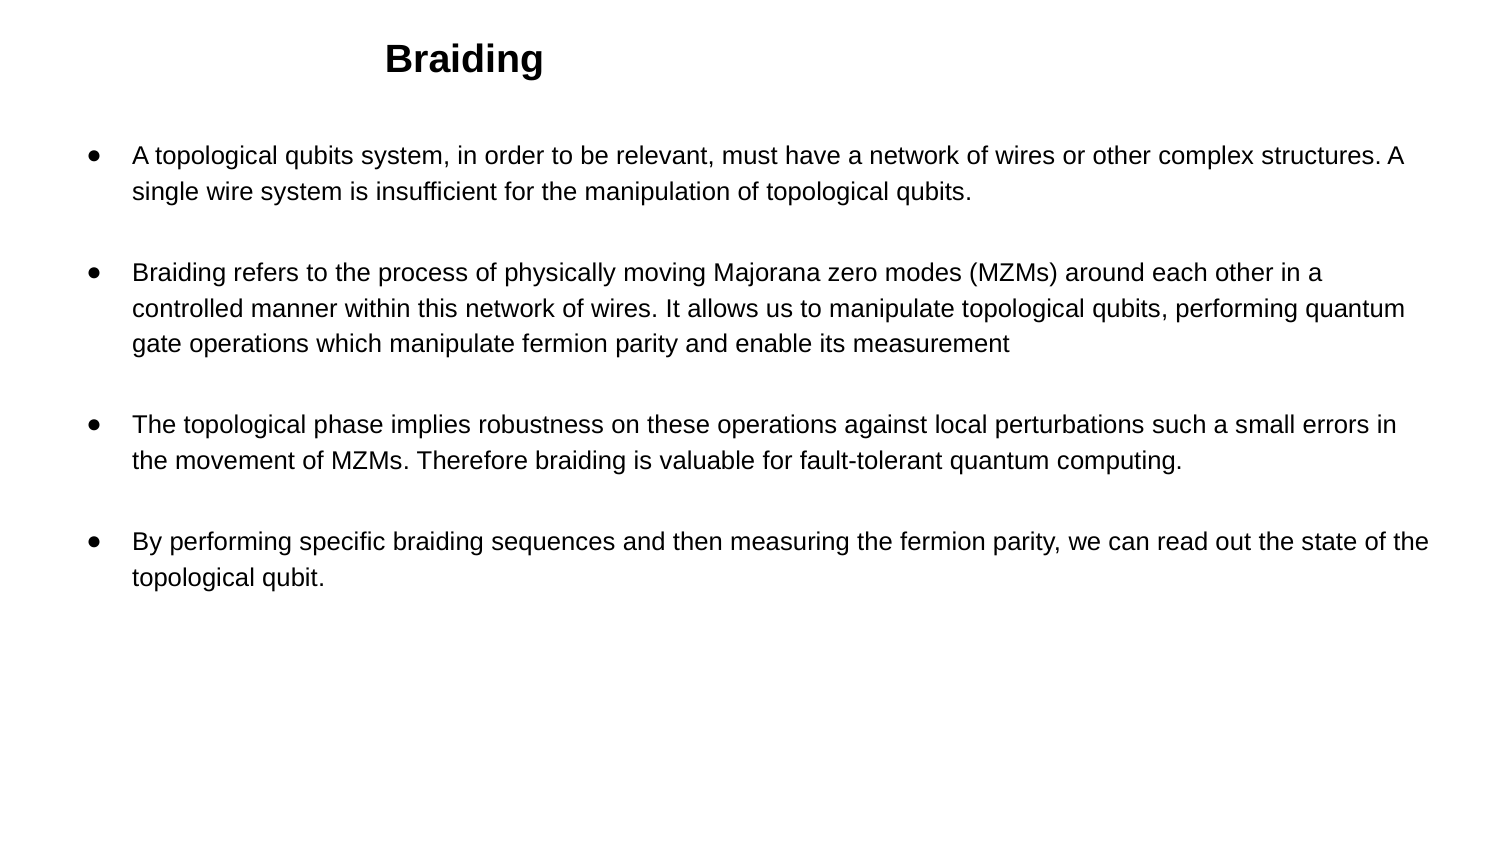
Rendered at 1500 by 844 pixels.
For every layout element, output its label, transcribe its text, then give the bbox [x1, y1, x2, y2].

list A topological qubits system, in order to be relevant, must have a network of wires or other complex structures. A single wire system is insufficient for the manipulation of topological qubits. Braiding refers to the process of physically moving Majorana zero modes (MZMs) around each other in a controlled manner within this network of wires. It allows us to manipulate topological qubits, performing quantum gate operations which manipulate fermion parity and enable its measurement The topological phase implies robustness on these operations against local perturbations such a small errors in the movement of MZMs. Therefore braiding is valuable for fault-tolerant quantum computing. By performing specific braiding sequences and then measuring the fermion parity, we can read out the state of the topological qubit. [51, 119, 1449, 797]
title Braiding [51, 11, 1449, 96]
